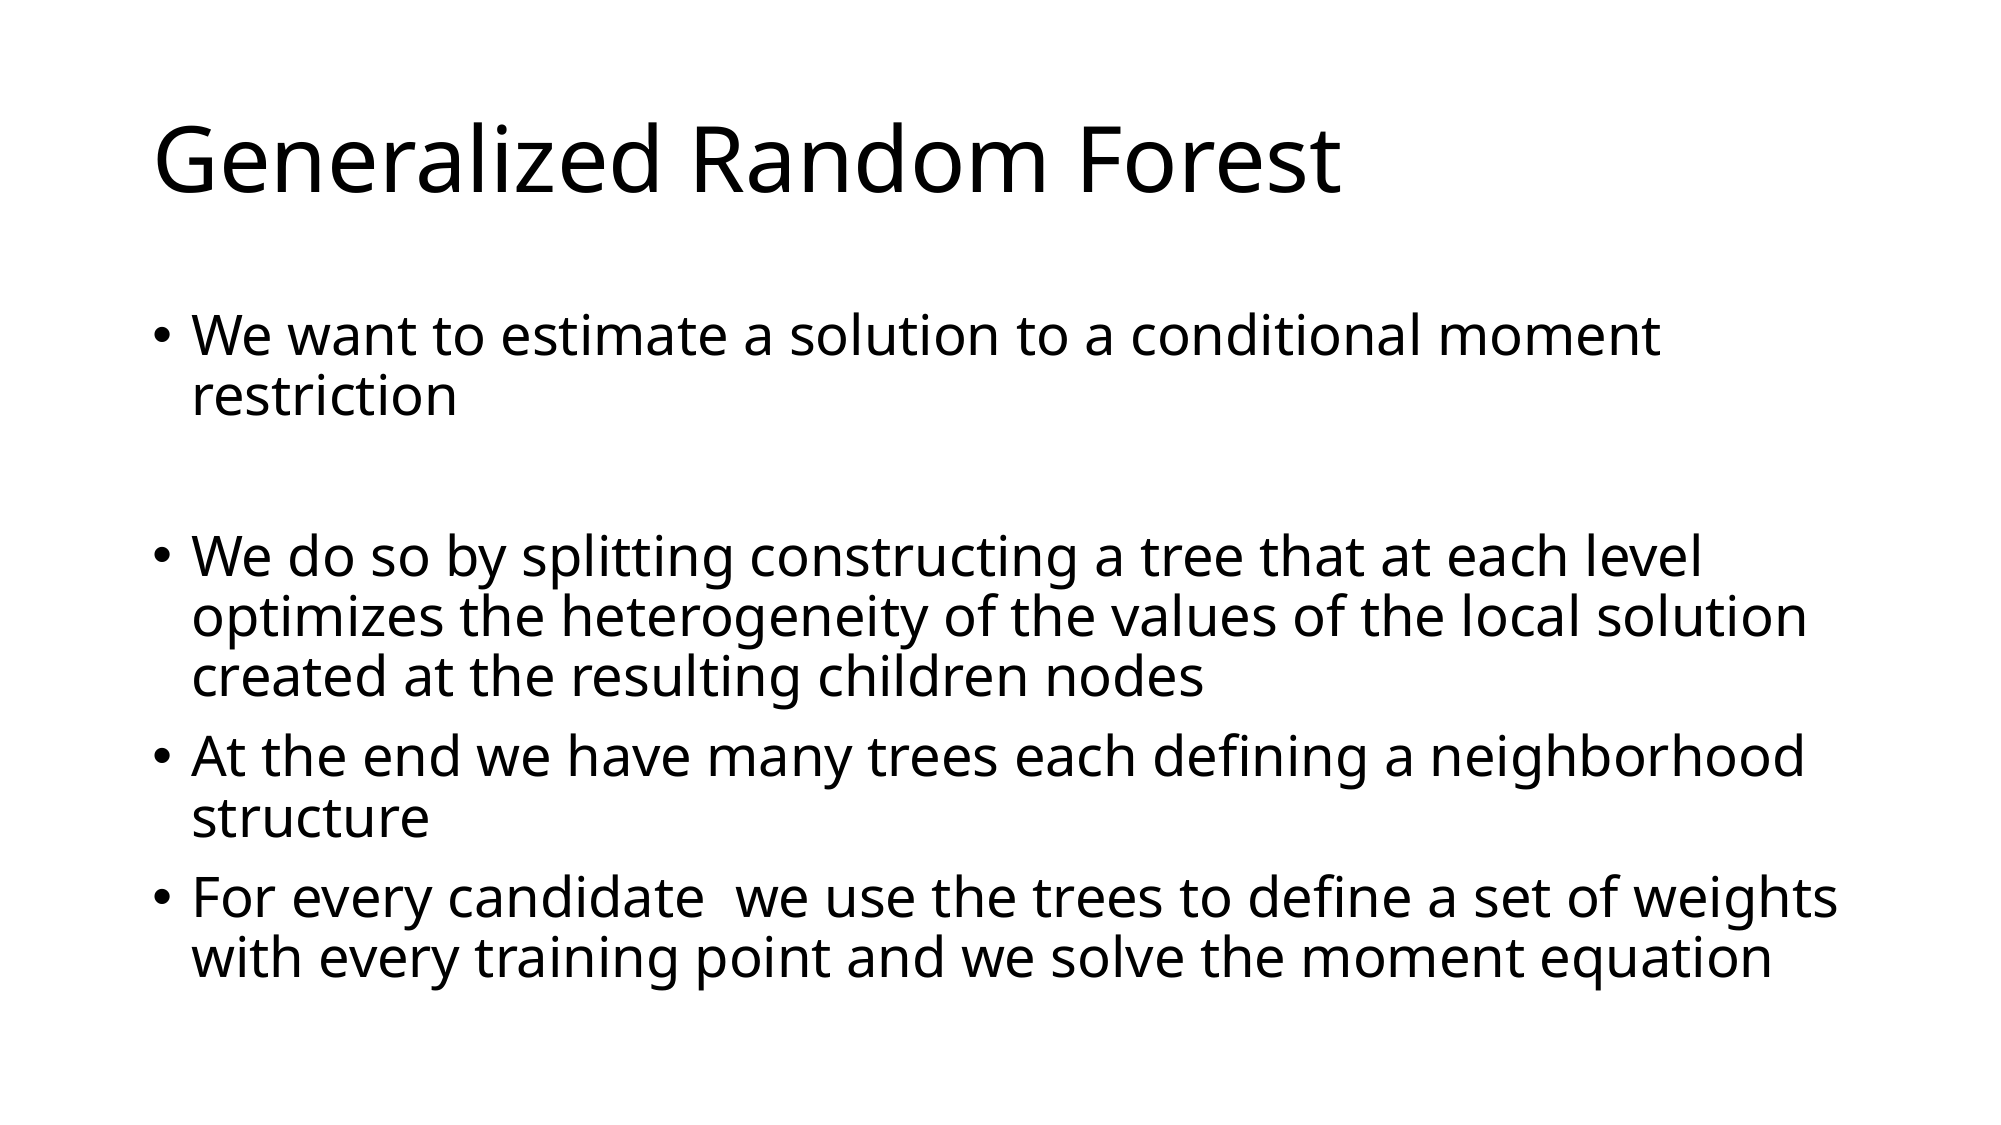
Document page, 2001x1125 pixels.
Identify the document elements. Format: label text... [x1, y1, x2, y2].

title Generalized Random Forest [137, 53, 1863, 272]
